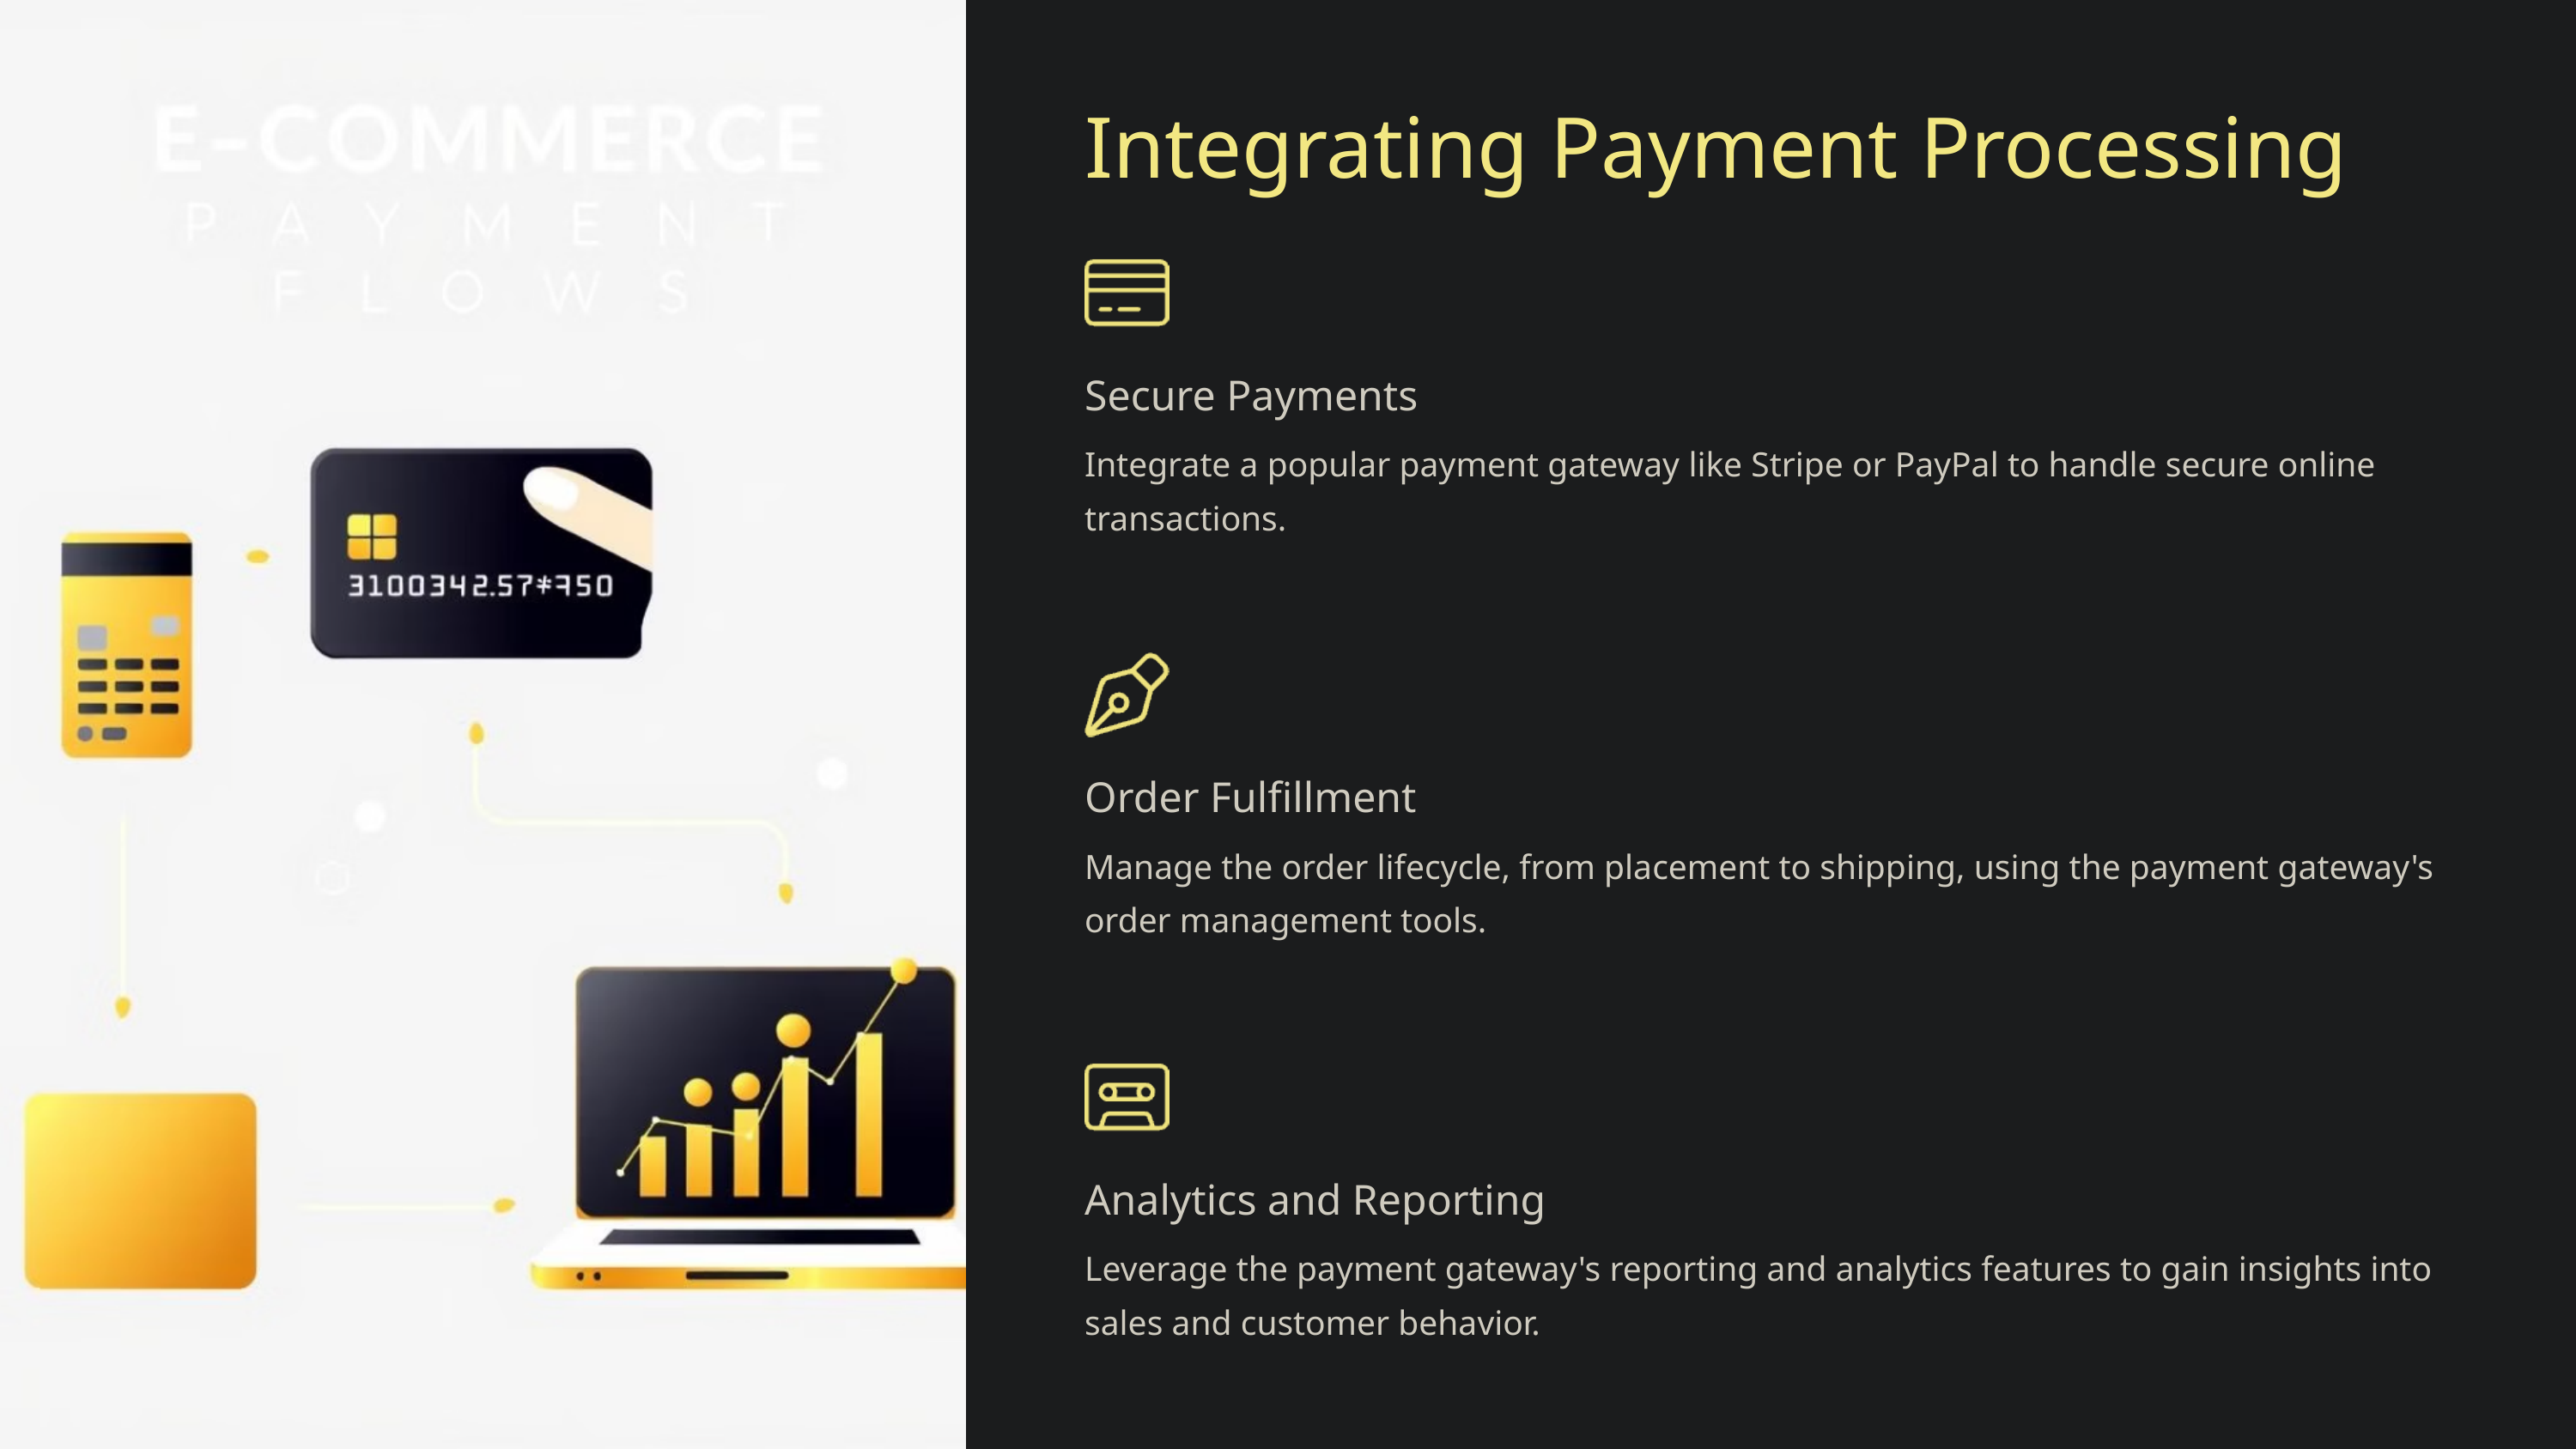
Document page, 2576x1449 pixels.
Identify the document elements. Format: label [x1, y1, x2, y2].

text_box [0, 0, 2576, 1449]
